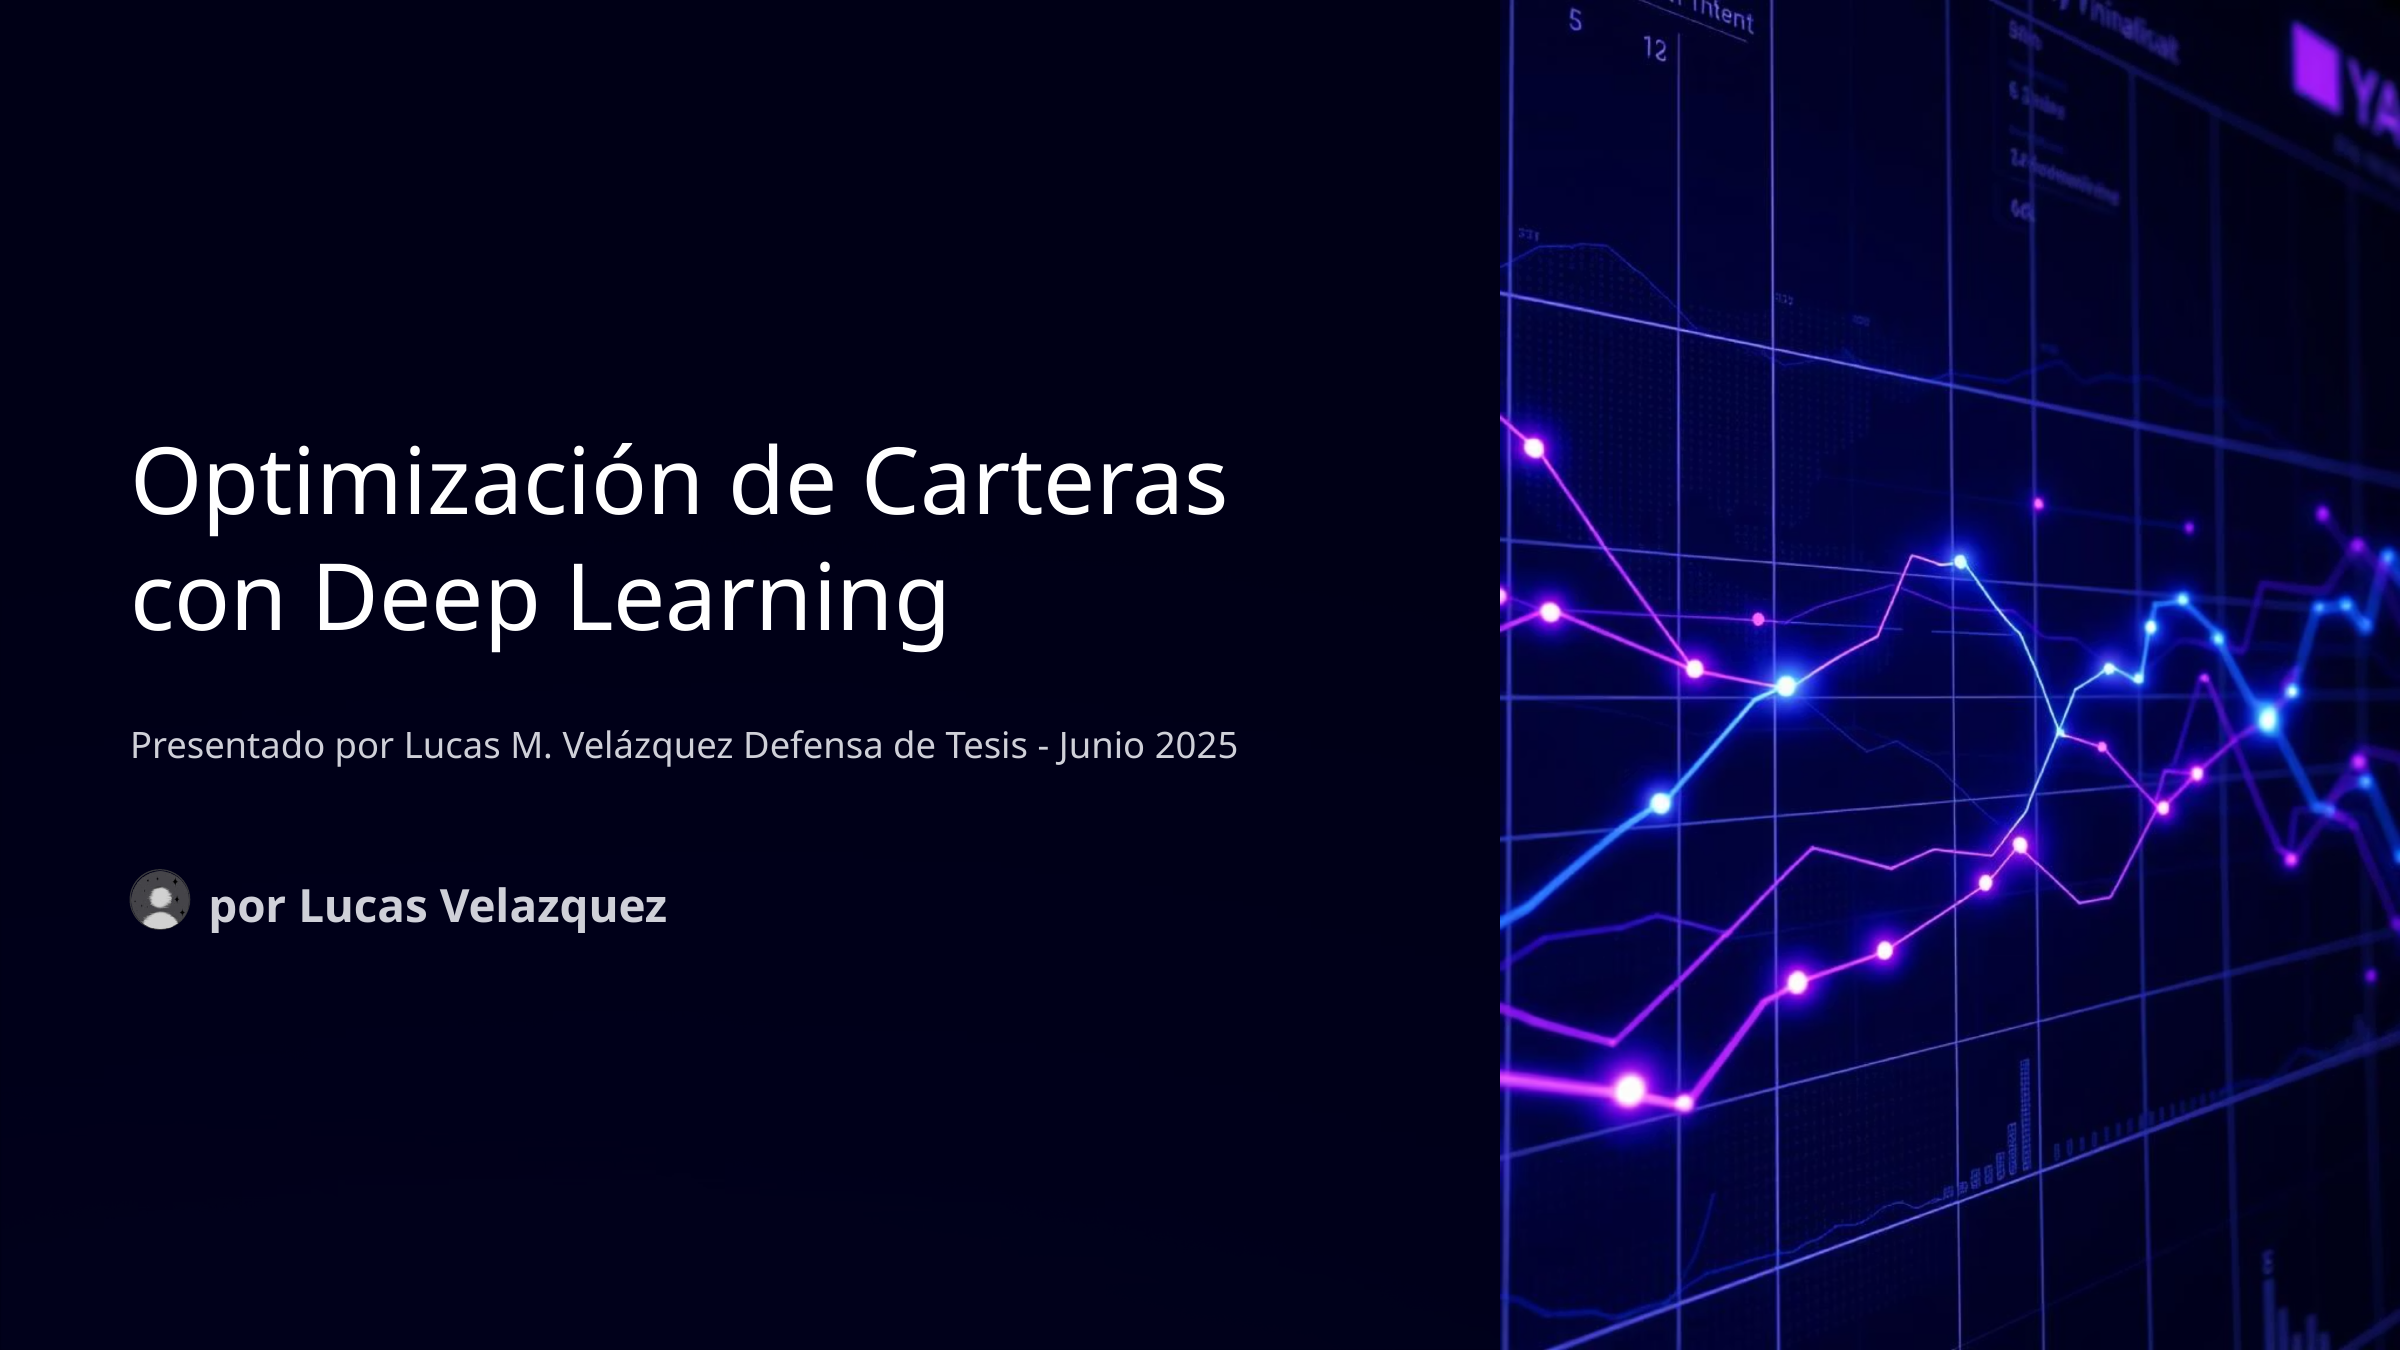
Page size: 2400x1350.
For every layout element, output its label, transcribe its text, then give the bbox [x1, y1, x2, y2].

picture [1499, 0, 2400, 1350]
text_box por Lucas Velazquez [208, 866, 641, 933]
text_box Optimización de Carteras con Deep Learning [130, 417, 1370, 651]
picture [131, 871, 189, 929]
text_box Presentado por Lucas M. Velázquez Defensa de Tesis - Junio 2025 [130, 706, 1370, 826]
